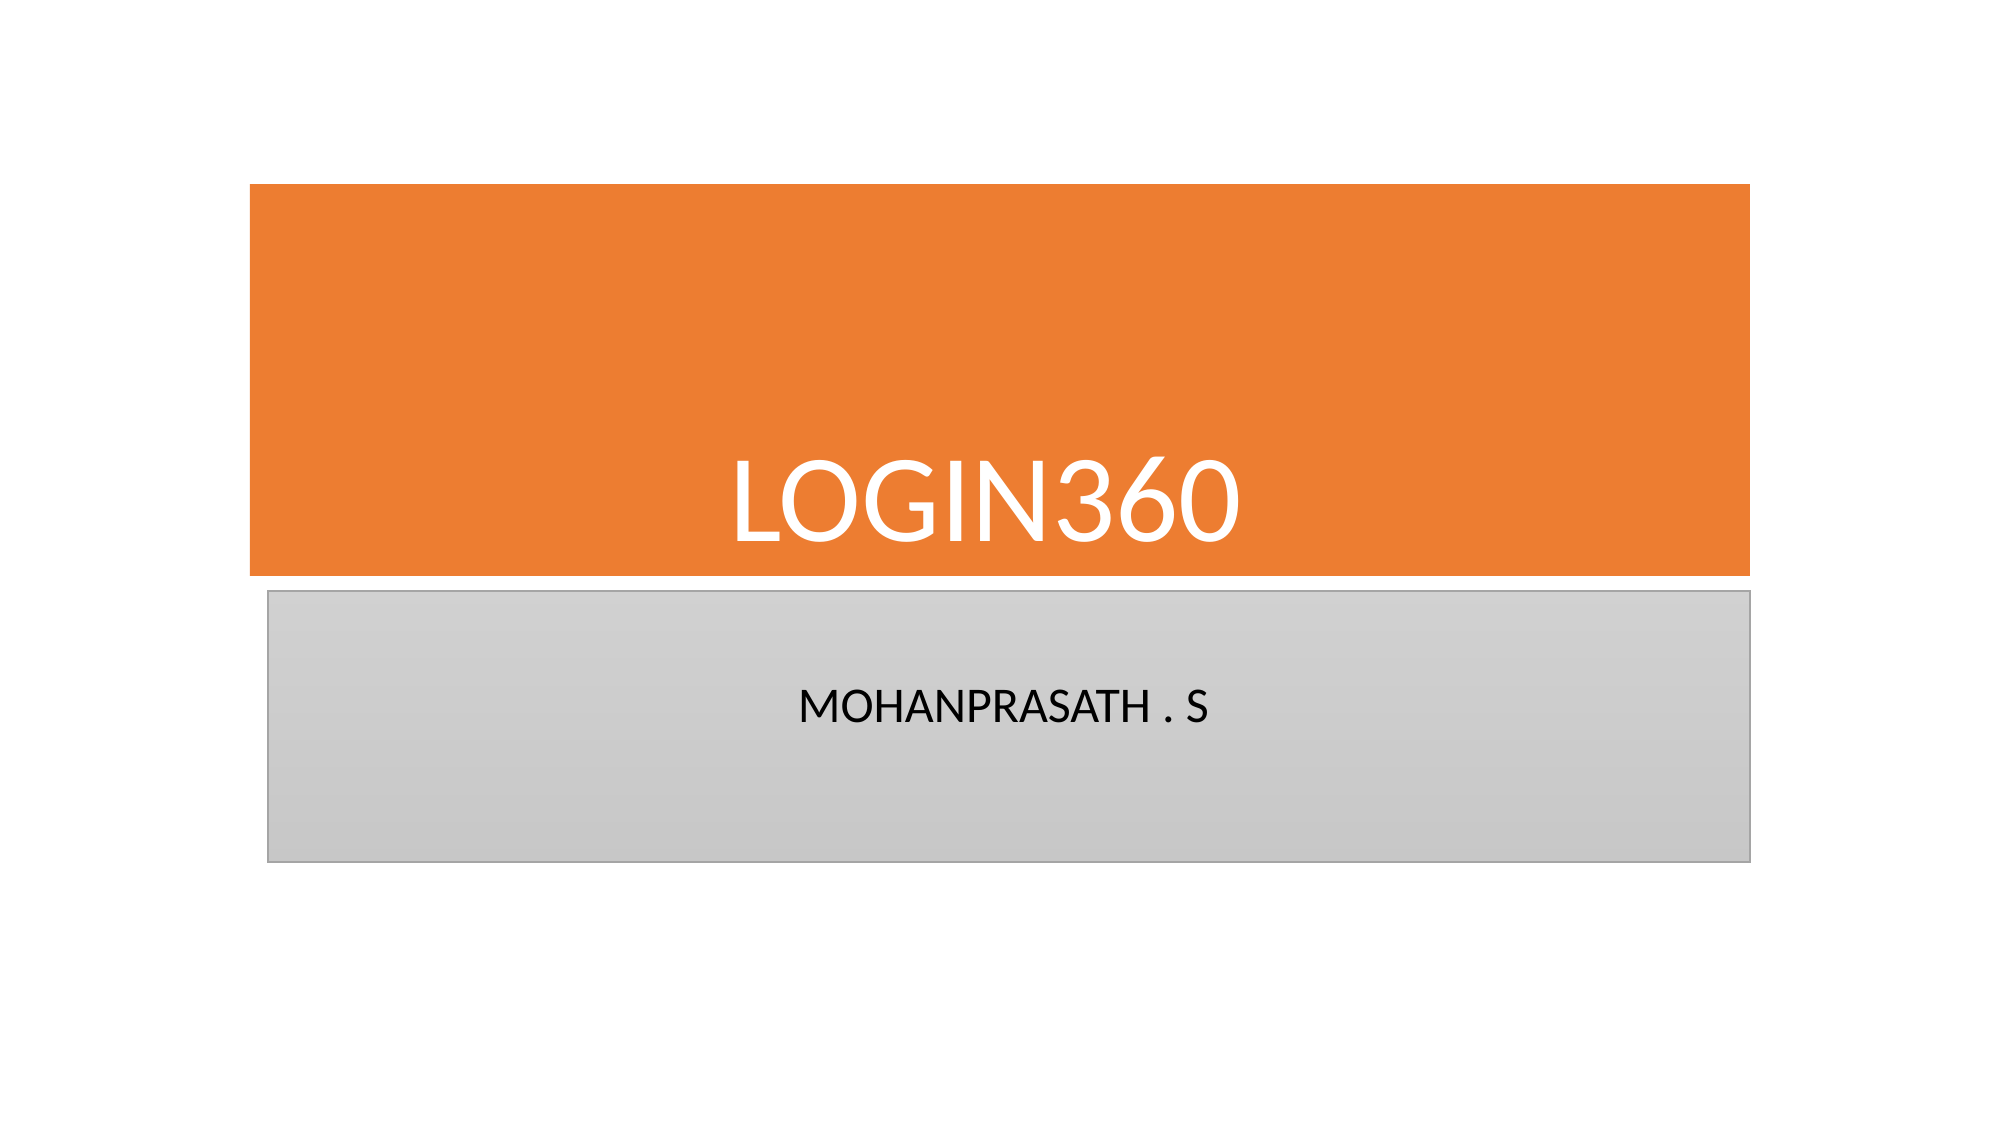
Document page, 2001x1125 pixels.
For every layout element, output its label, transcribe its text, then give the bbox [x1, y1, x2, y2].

title LOGIN360 [249, 184, 1750, 576]
subtitle MOHANPRASATH . S [267, 590, 1751, 863]
